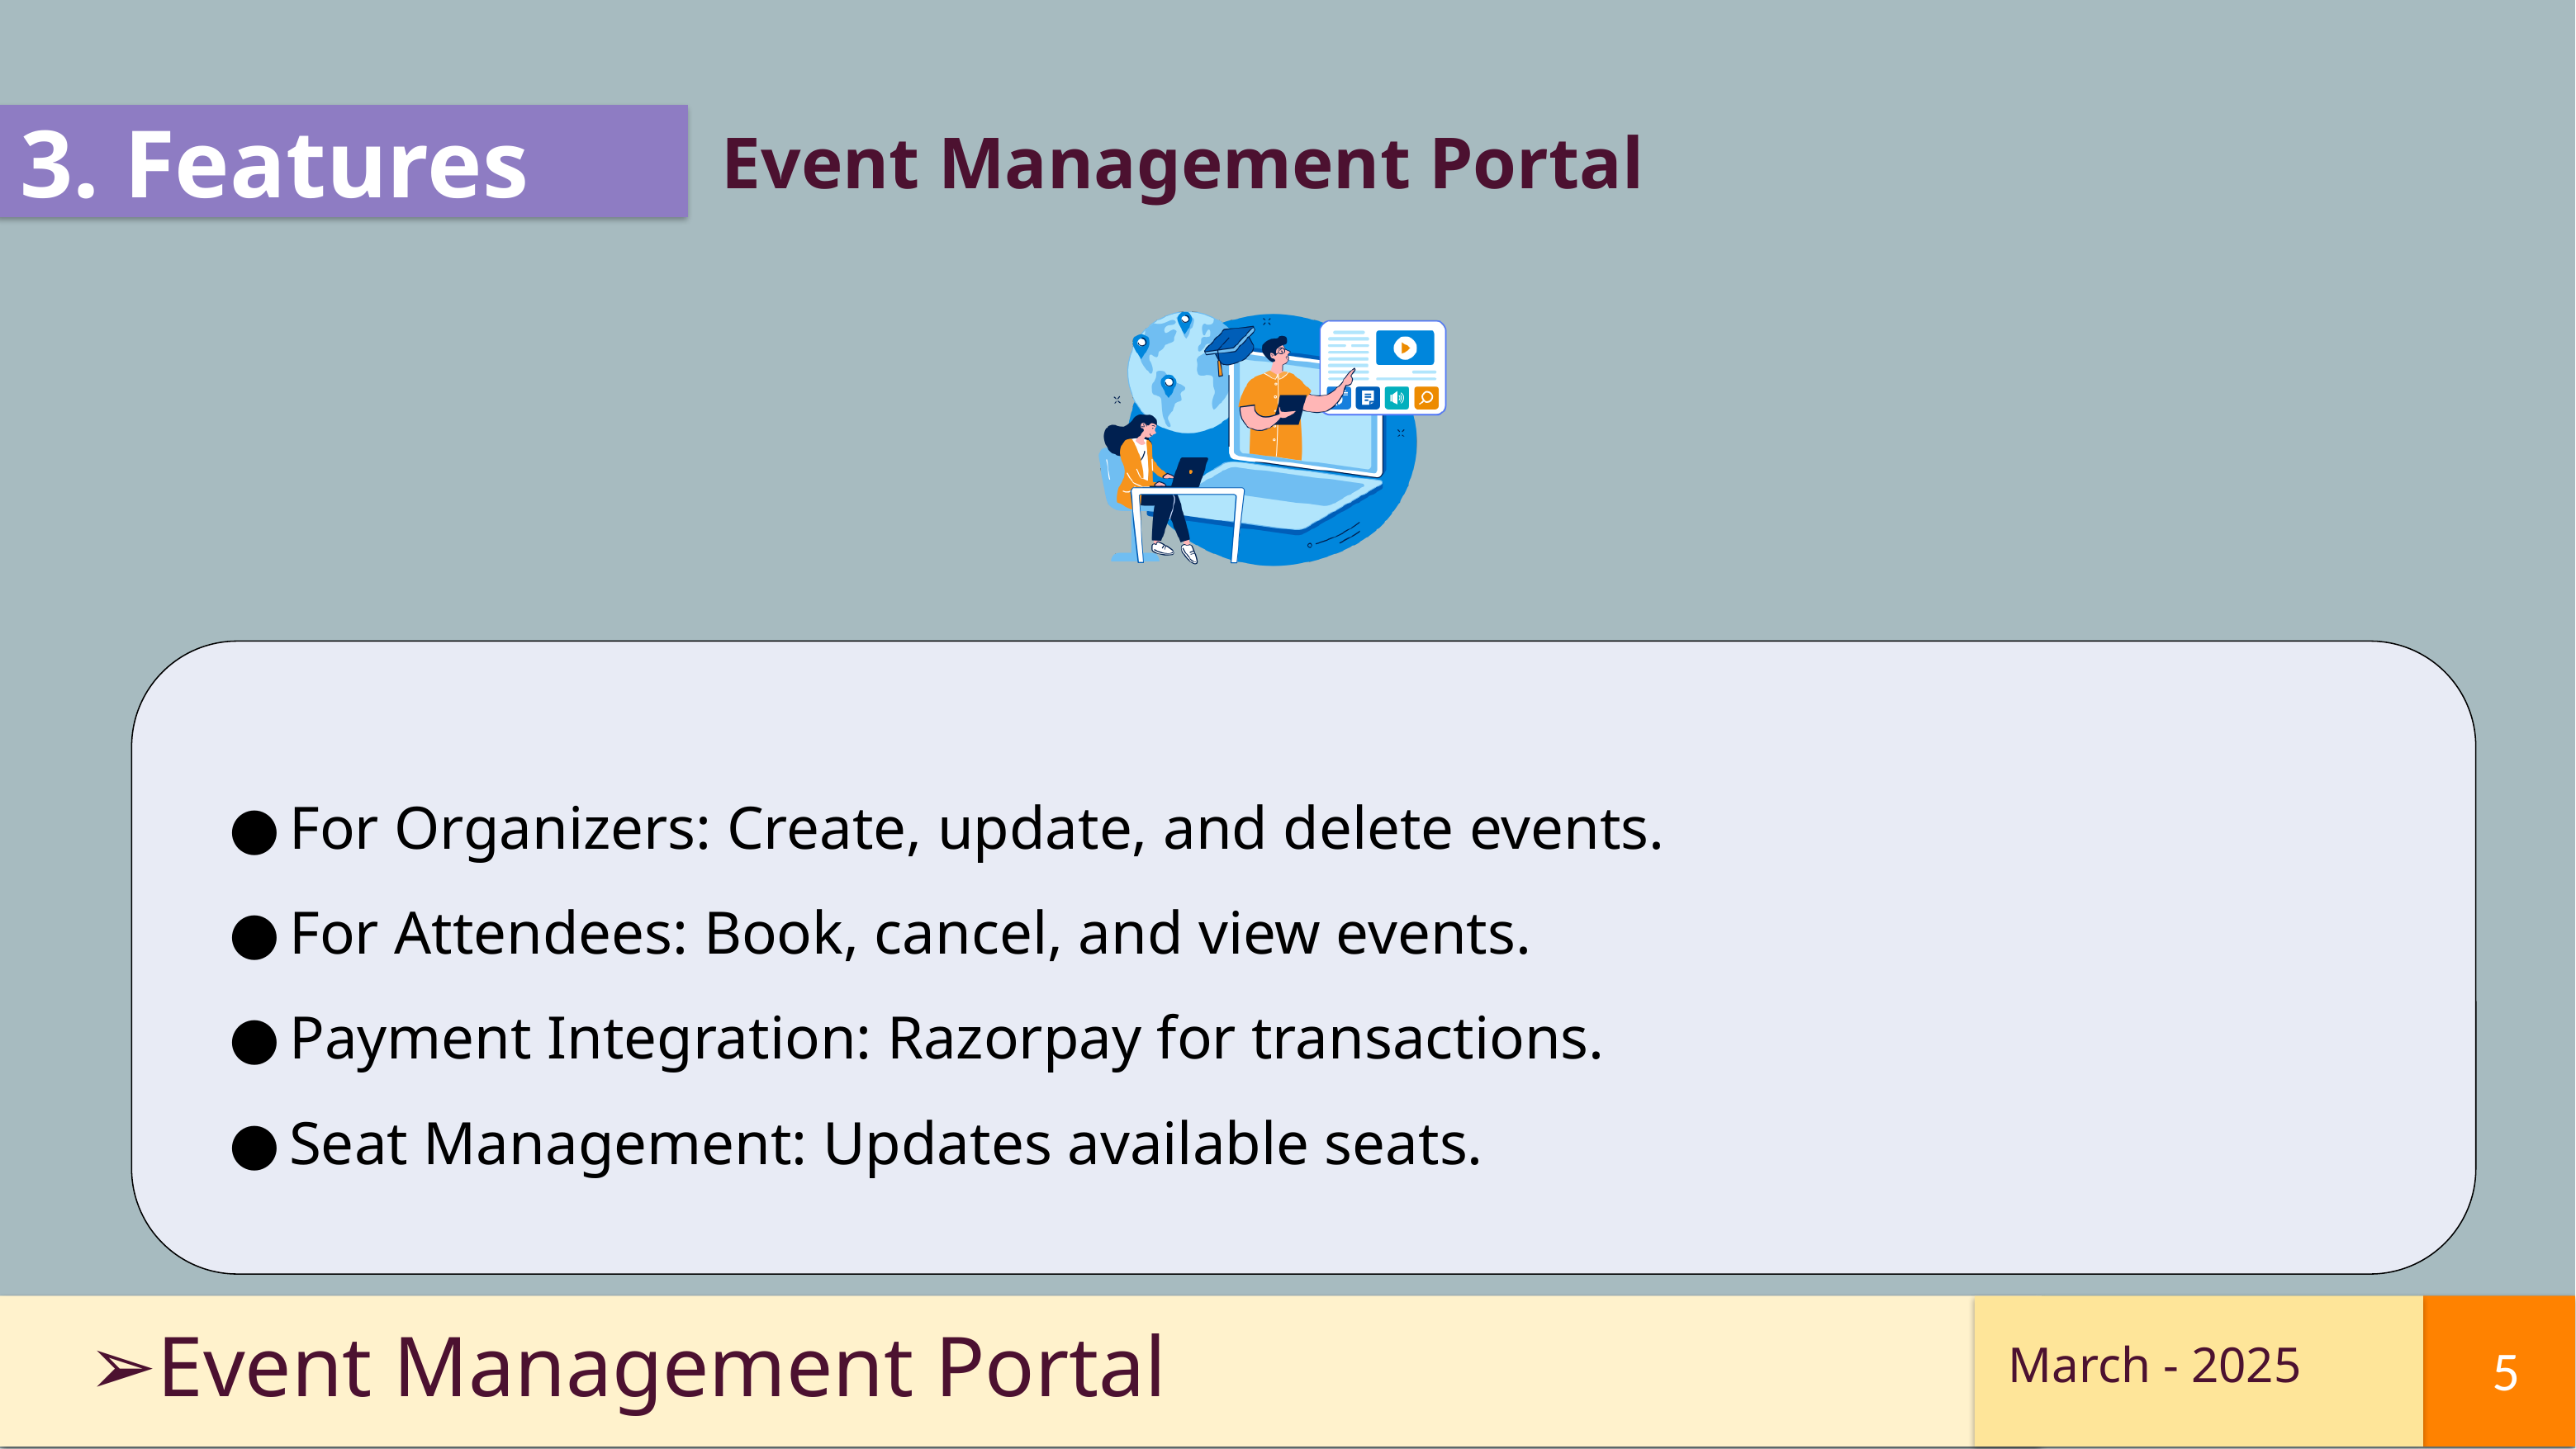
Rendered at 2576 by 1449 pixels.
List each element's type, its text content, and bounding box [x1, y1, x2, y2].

text_box For Organizers: Create, update, and delete events. For Attendees: Book, cancel, and view events. Payment Integration: Razorpay for transactions. Seat Management: Updates available seats. [215, 740, 2393, 1191]
picture [1059, 286, 1482, 587]
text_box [0, 1295, 2576, 1447]
text_box Event Management Portal [672, 106, 2576, 215]
text_box [131, 641, 2476, 1275]
text_box 3. Features [0, 105, 688, 217]
